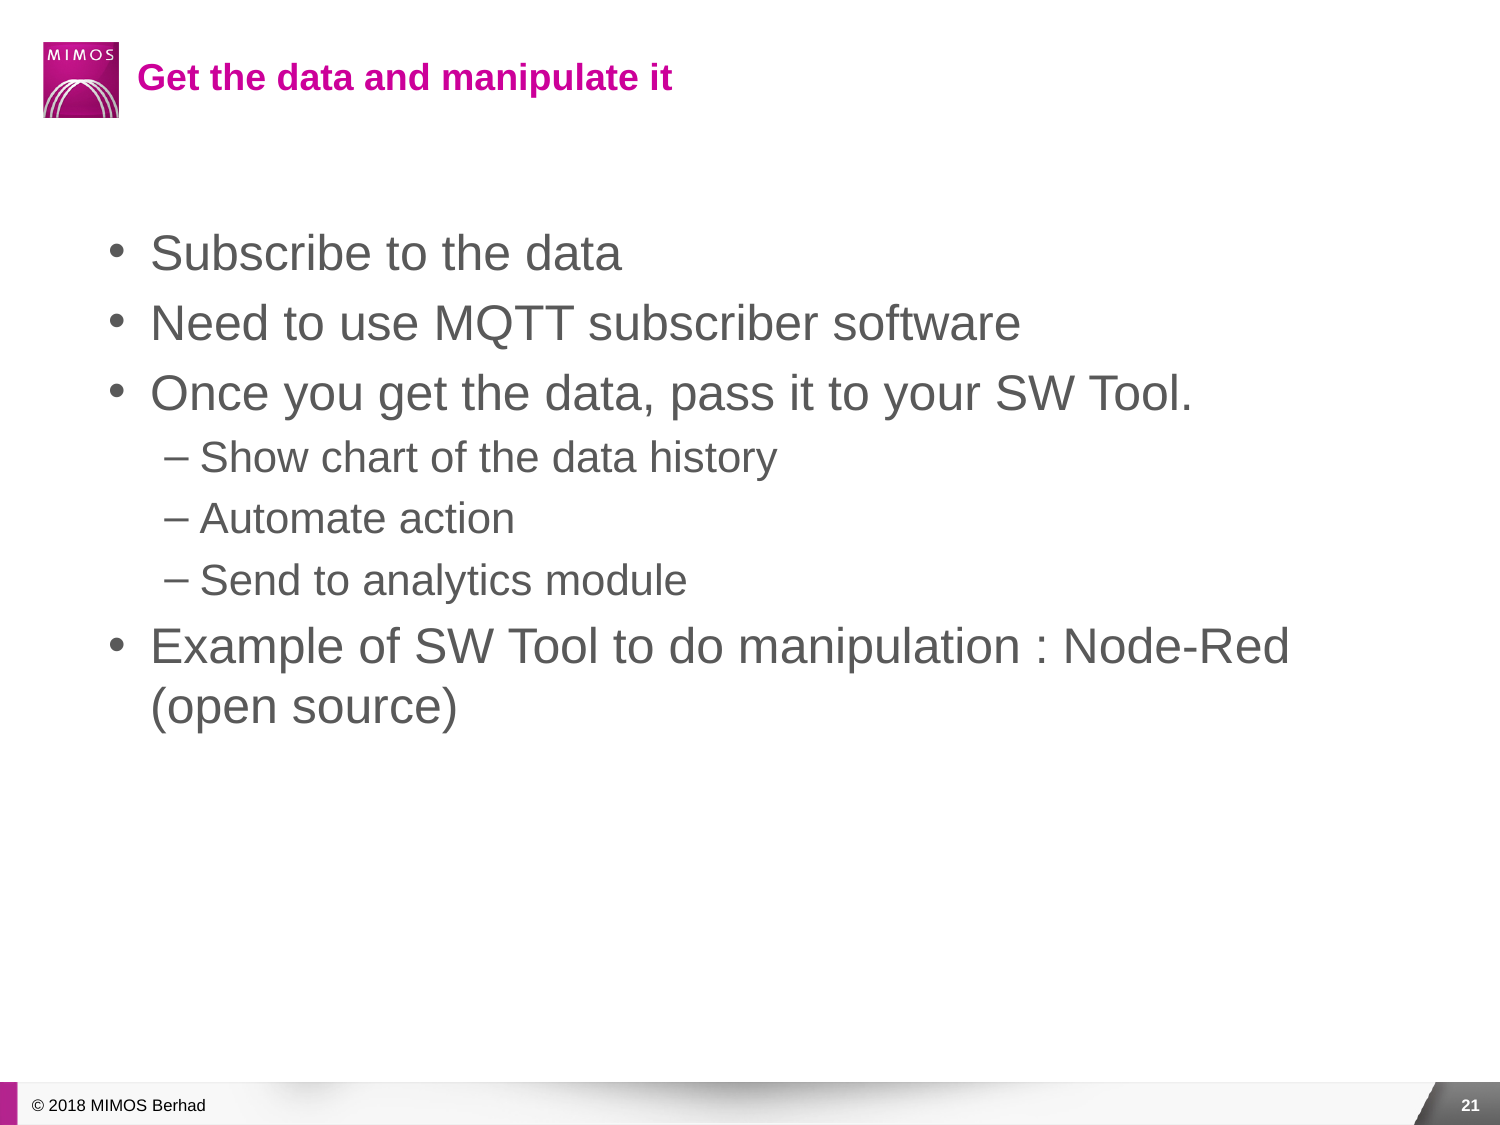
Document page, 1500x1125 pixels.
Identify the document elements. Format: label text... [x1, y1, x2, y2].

footer © 2018 MIMOS Berhad [16, 1084, 452, 1125]
slide_number 21 [1396, 1084, 1495, 1125]
title Get the data and manipulate it [122, 45, 1375, 106]
picture [43, 42, 119, 118]
picture [0, 1082, 1500, 1125]
text_box Subscribe to the data Need to use MQTT subscriber software Once you get the data, pass it to your SW Tool. Show chart of the data history Automate action Send to analytics module Example of SW Tool to do manipulation : Node-Red (open source) [93, 212, 1403, 871]
